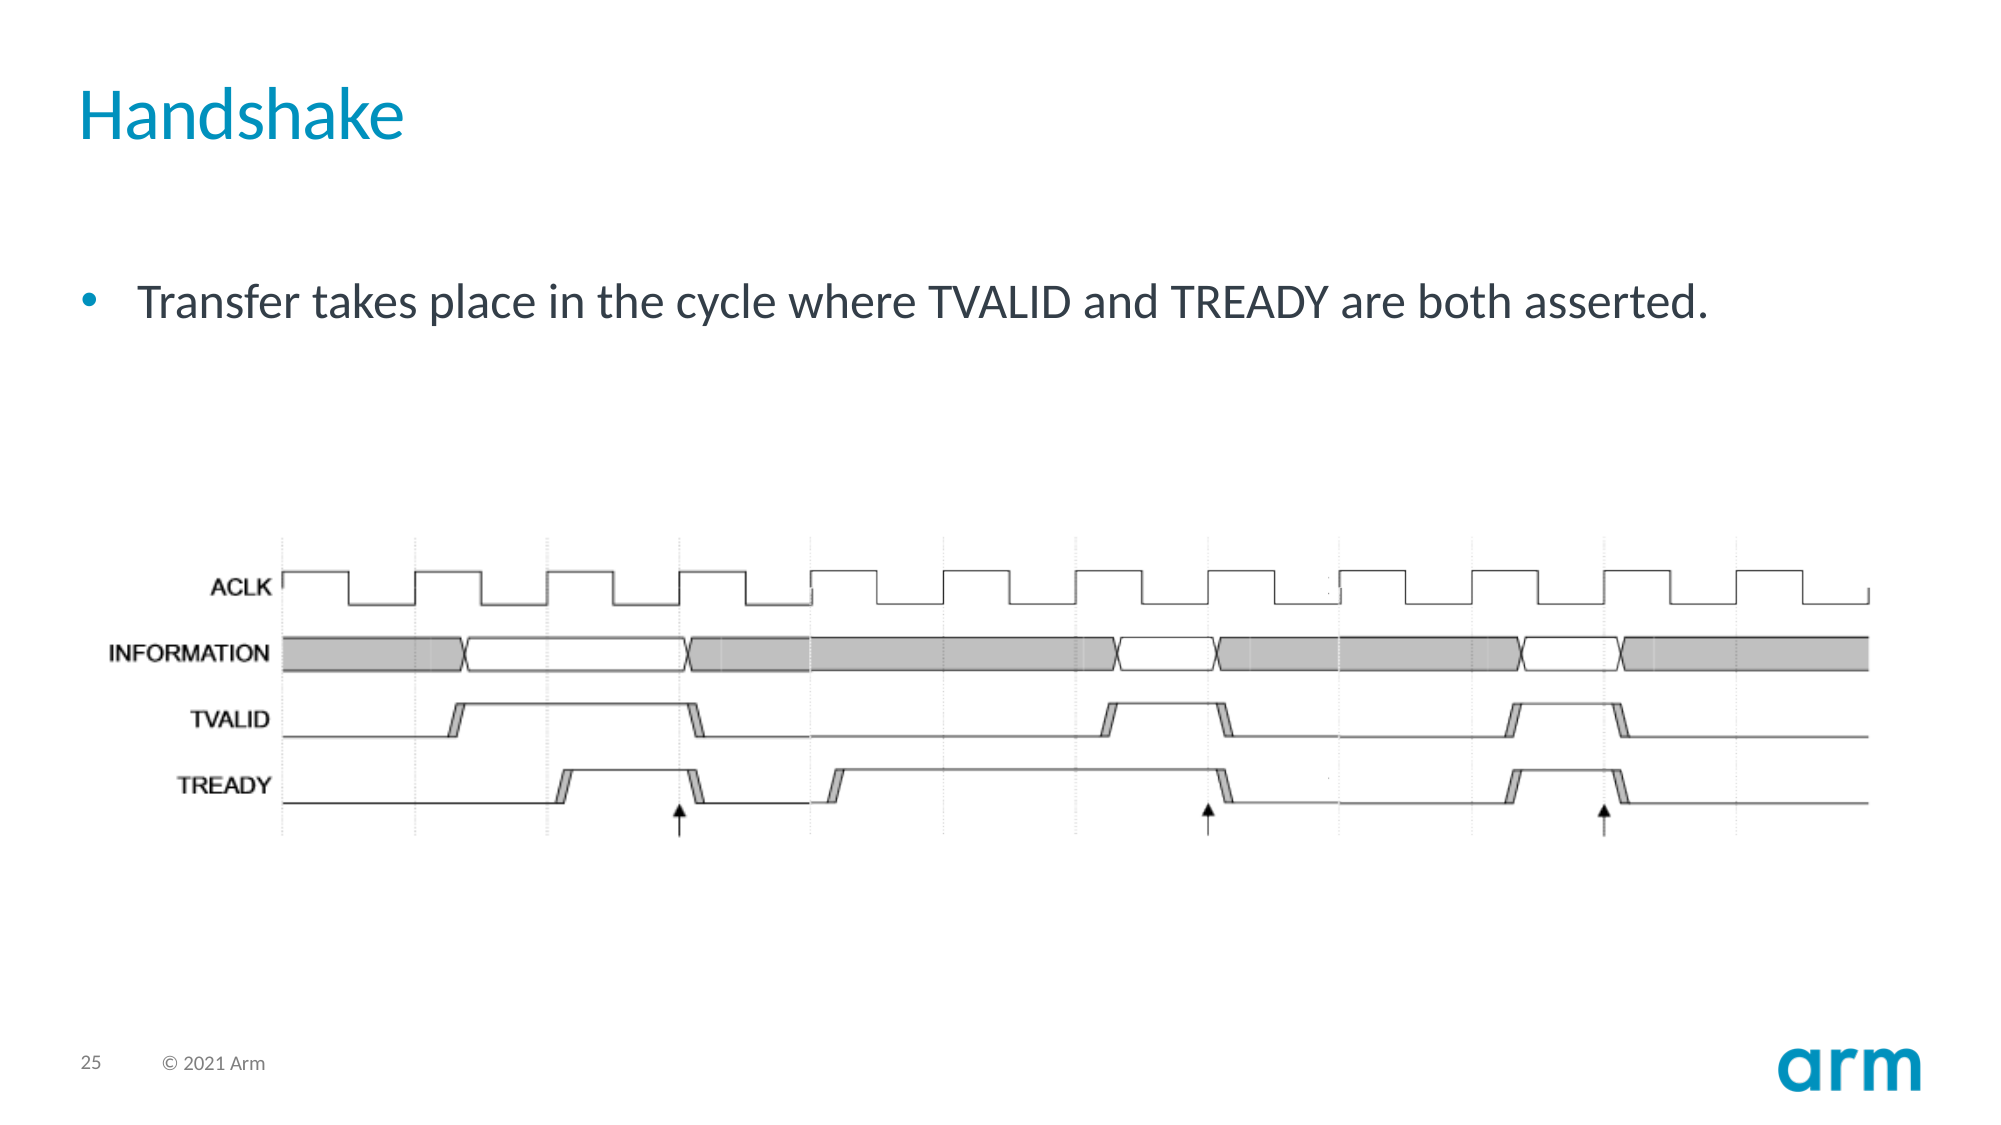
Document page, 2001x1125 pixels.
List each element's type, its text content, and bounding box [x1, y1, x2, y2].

picture [1777, 1047, 1922, 1093]
title Handshake [78, 78, 1922, 186]
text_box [98, 530, 1888, 843]
list Transfer takes place in the cycle where TVALID and TREADY are both asserted. [80, 268, 1915, 344]
